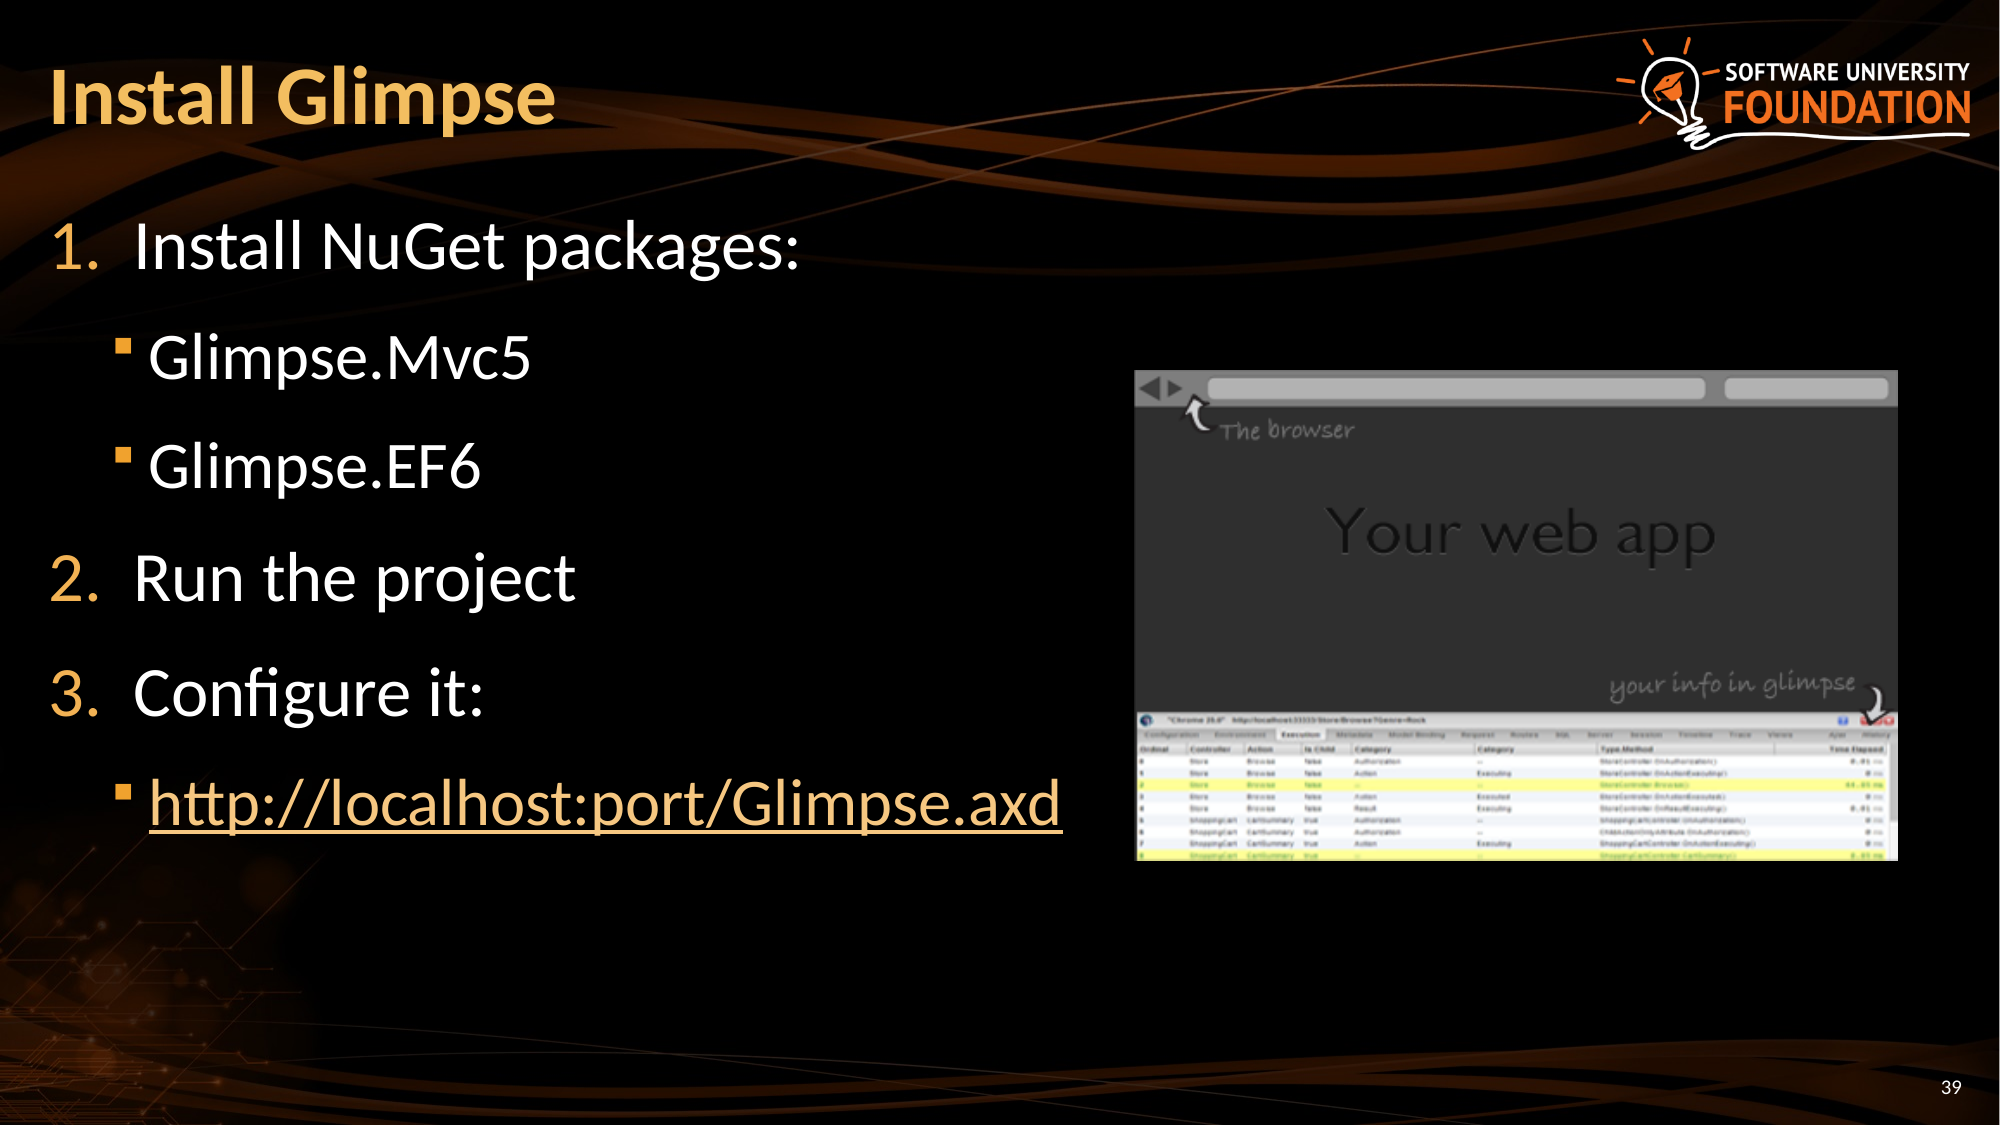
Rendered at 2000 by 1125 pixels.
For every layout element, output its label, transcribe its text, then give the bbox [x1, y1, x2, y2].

picture [0, 0, 2000, 1125]
title Install Glimpse [30, 6, 1602, 189]
list Install NuGet packages: Glimpse.Mvc5 Glimpse.EF6 Run the project Configure it: http://localhost:port/Glimpse.axd [31, 188, 1968, 1103]
